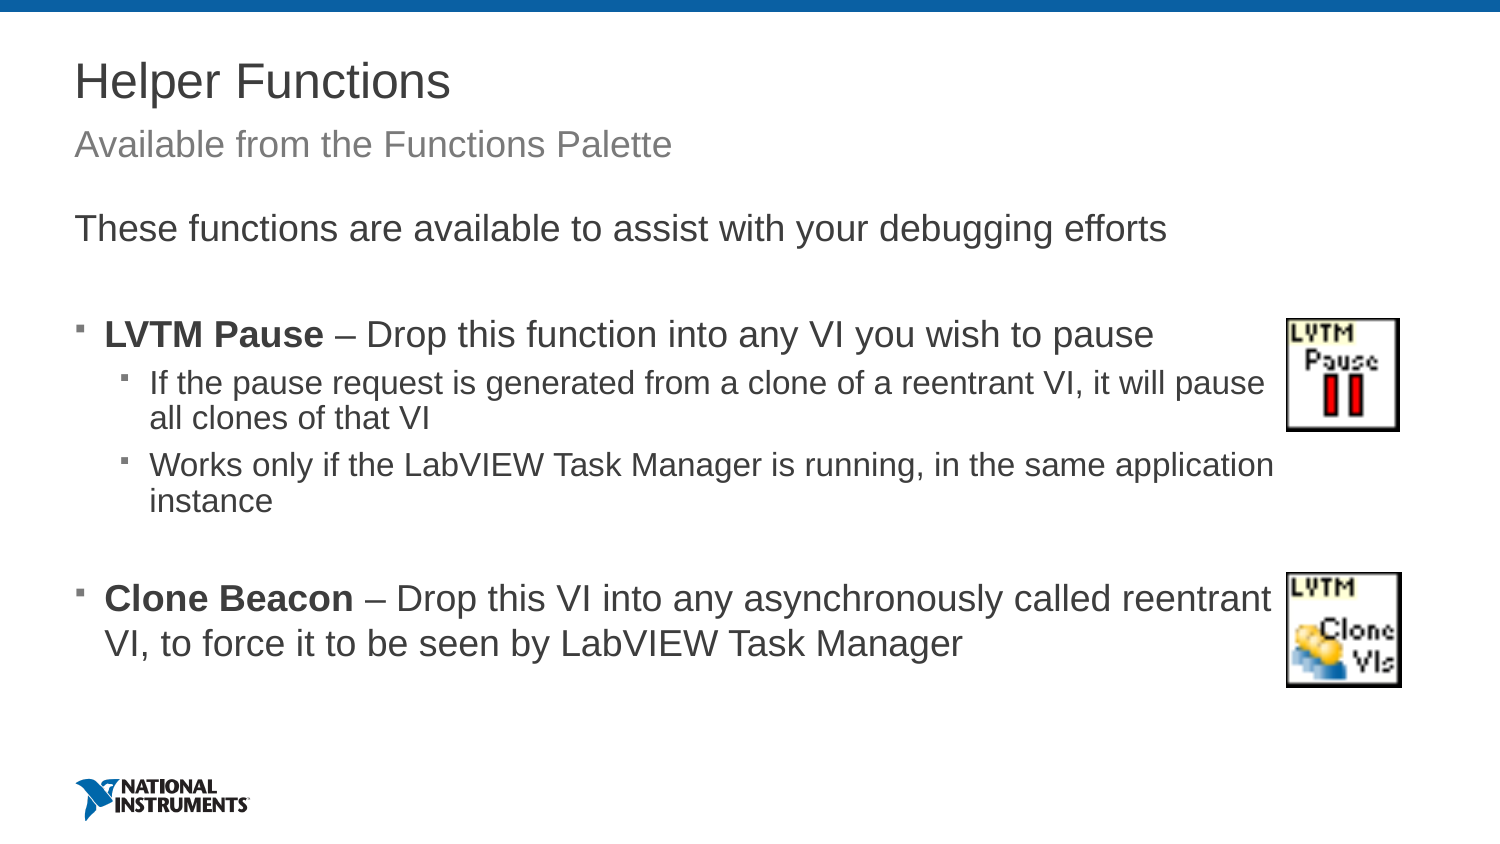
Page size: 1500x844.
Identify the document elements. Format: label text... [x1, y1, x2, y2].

picture [1286, 318, 1400, 432]
title Helper Functions [74, 45, 1425, 120]
picture [1286, 572, 1402, 688]
list These functions are available to assist with your debugging efforts LVTM Pause – Drop this function into any VI you wish to pause If the pause request is generated from a clone of a reentrant VI, it will pause all clones of that VI Works only if the LabVIEW Task Manager is running, in the same application instance Clone Beacon – Drop this VI into any asynchronously called reentrant VI, to force it to be seen by LabVIEW Task Manager [74, 195, 1306, 723]
list Available from the Functions Palette [74, 123, 1425, 168]
